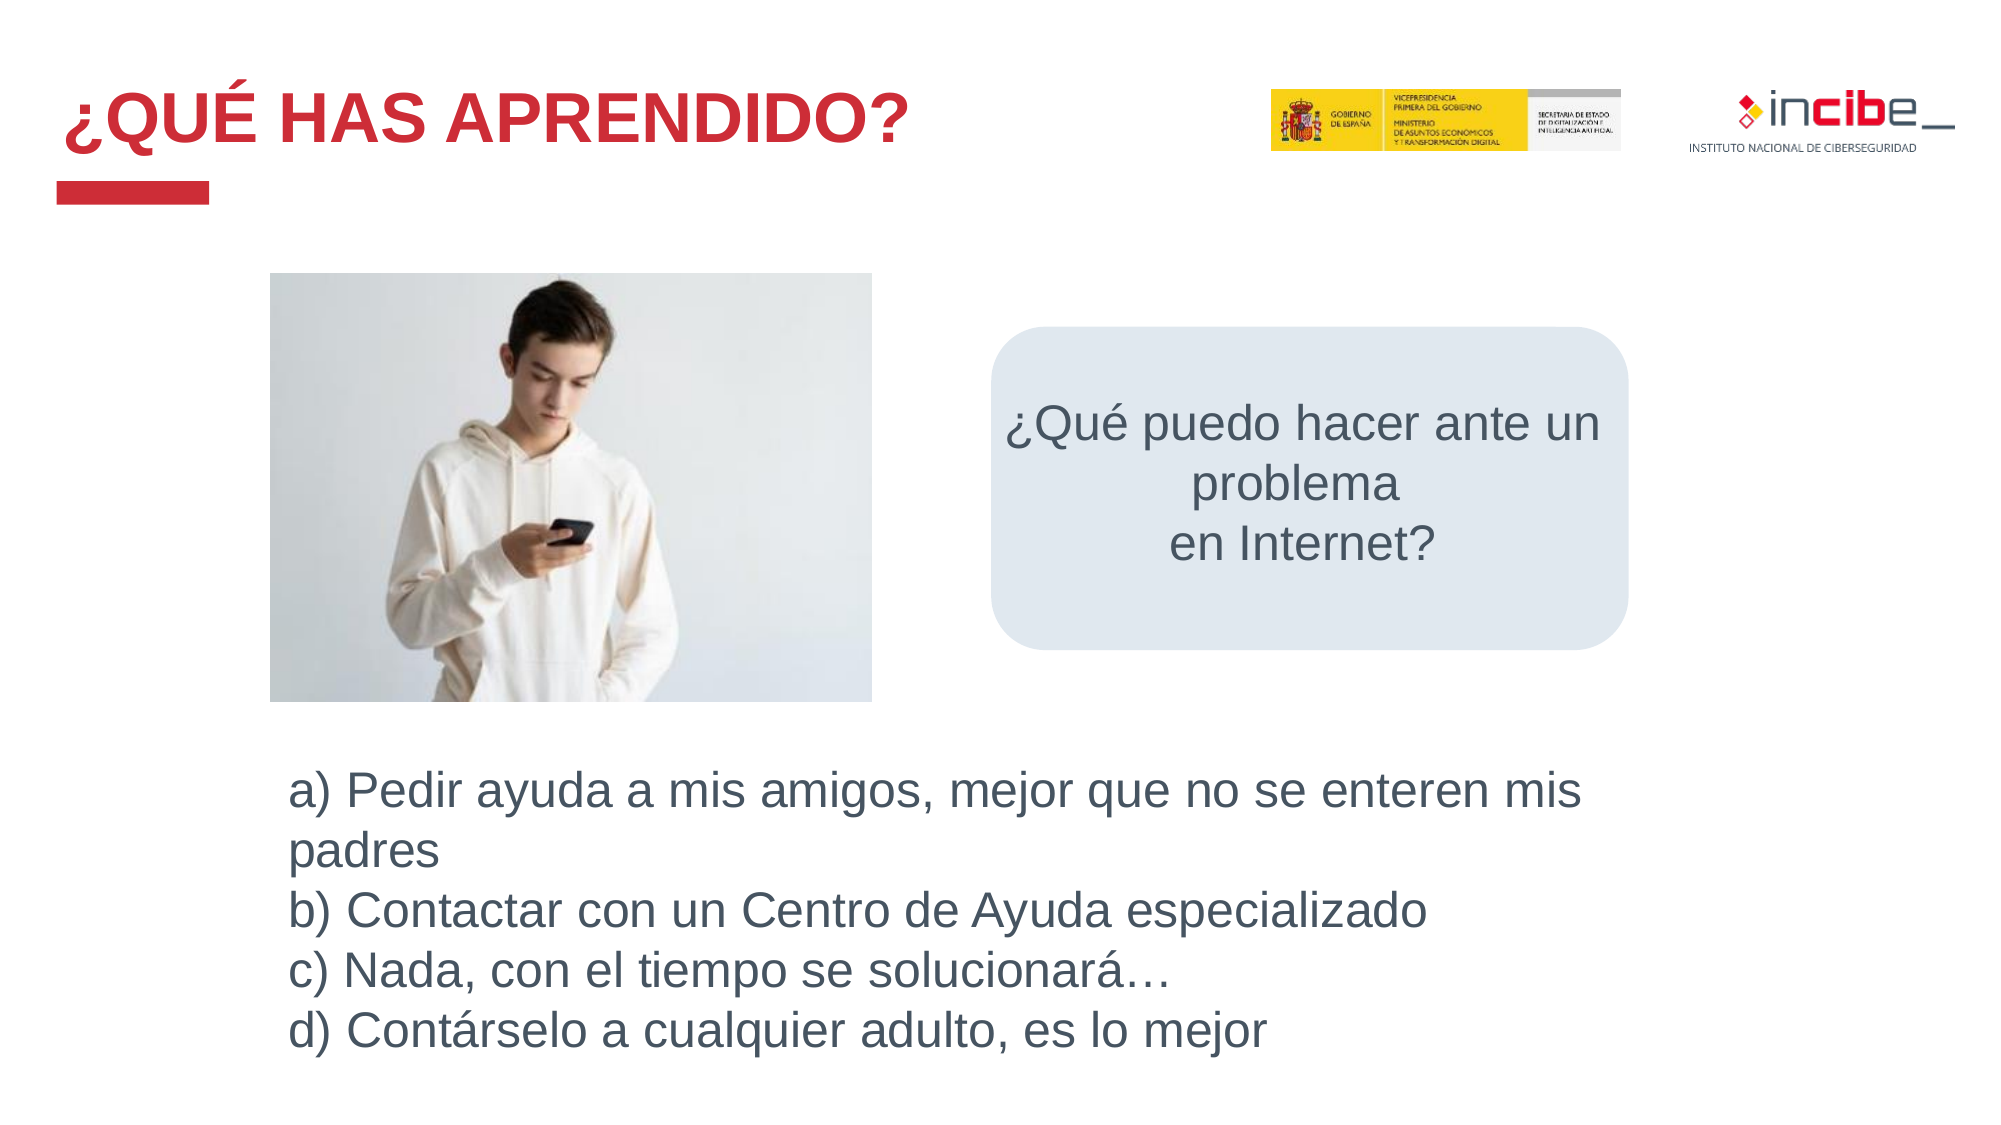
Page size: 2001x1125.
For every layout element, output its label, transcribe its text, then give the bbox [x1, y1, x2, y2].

picture [270, 273, 872, 702]
text_box ¿Qué puedo hacer ante un problema en Internet? [977, 382, 1629, 1022]
picture [1271, 89, 1621, 151]
text_box a) Pedir ayuda a mis amigos, mejor que no se enteren mis padres b) Contactar con un Centro de Ayuda especializado c) Nada, con el tiempo se solucionará… d) Contárselo a cualquier adulto, es lo mejor [273, 749, 1739, 1057]
picture [1690, 90, 1955, 152]
list ¿QUÉ HAS APRENDIDO? [56, 71, 1176, 158]
text_box [990, 326, 1630, 600]
